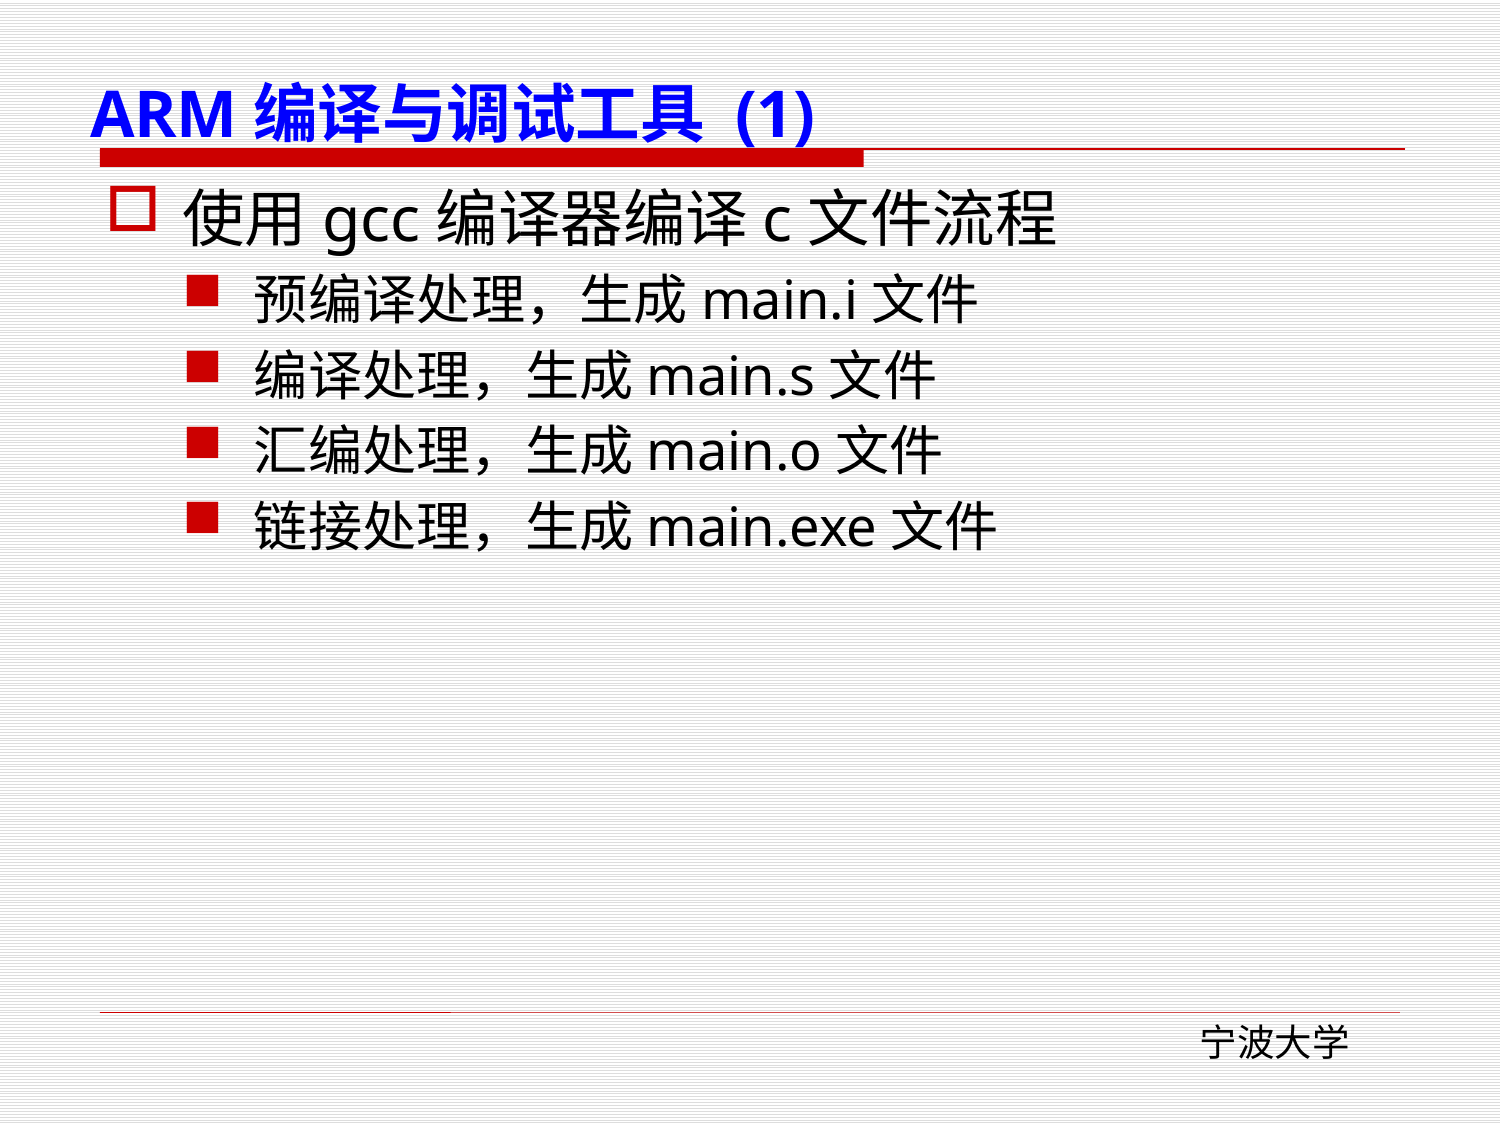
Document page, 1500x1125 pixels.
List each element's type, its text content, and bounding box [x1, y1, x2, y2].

list 使用gcc编译器编译c文件流程 预编译处理，生成main.i文件 编译处理，生成main.s文件 汇编处理，生成main.o文件 链接处理，生成main.exe文件 [90, 171, 1410, 973]
title ARM编译与调试工具 (1) [90, 73, 1410, 154]
